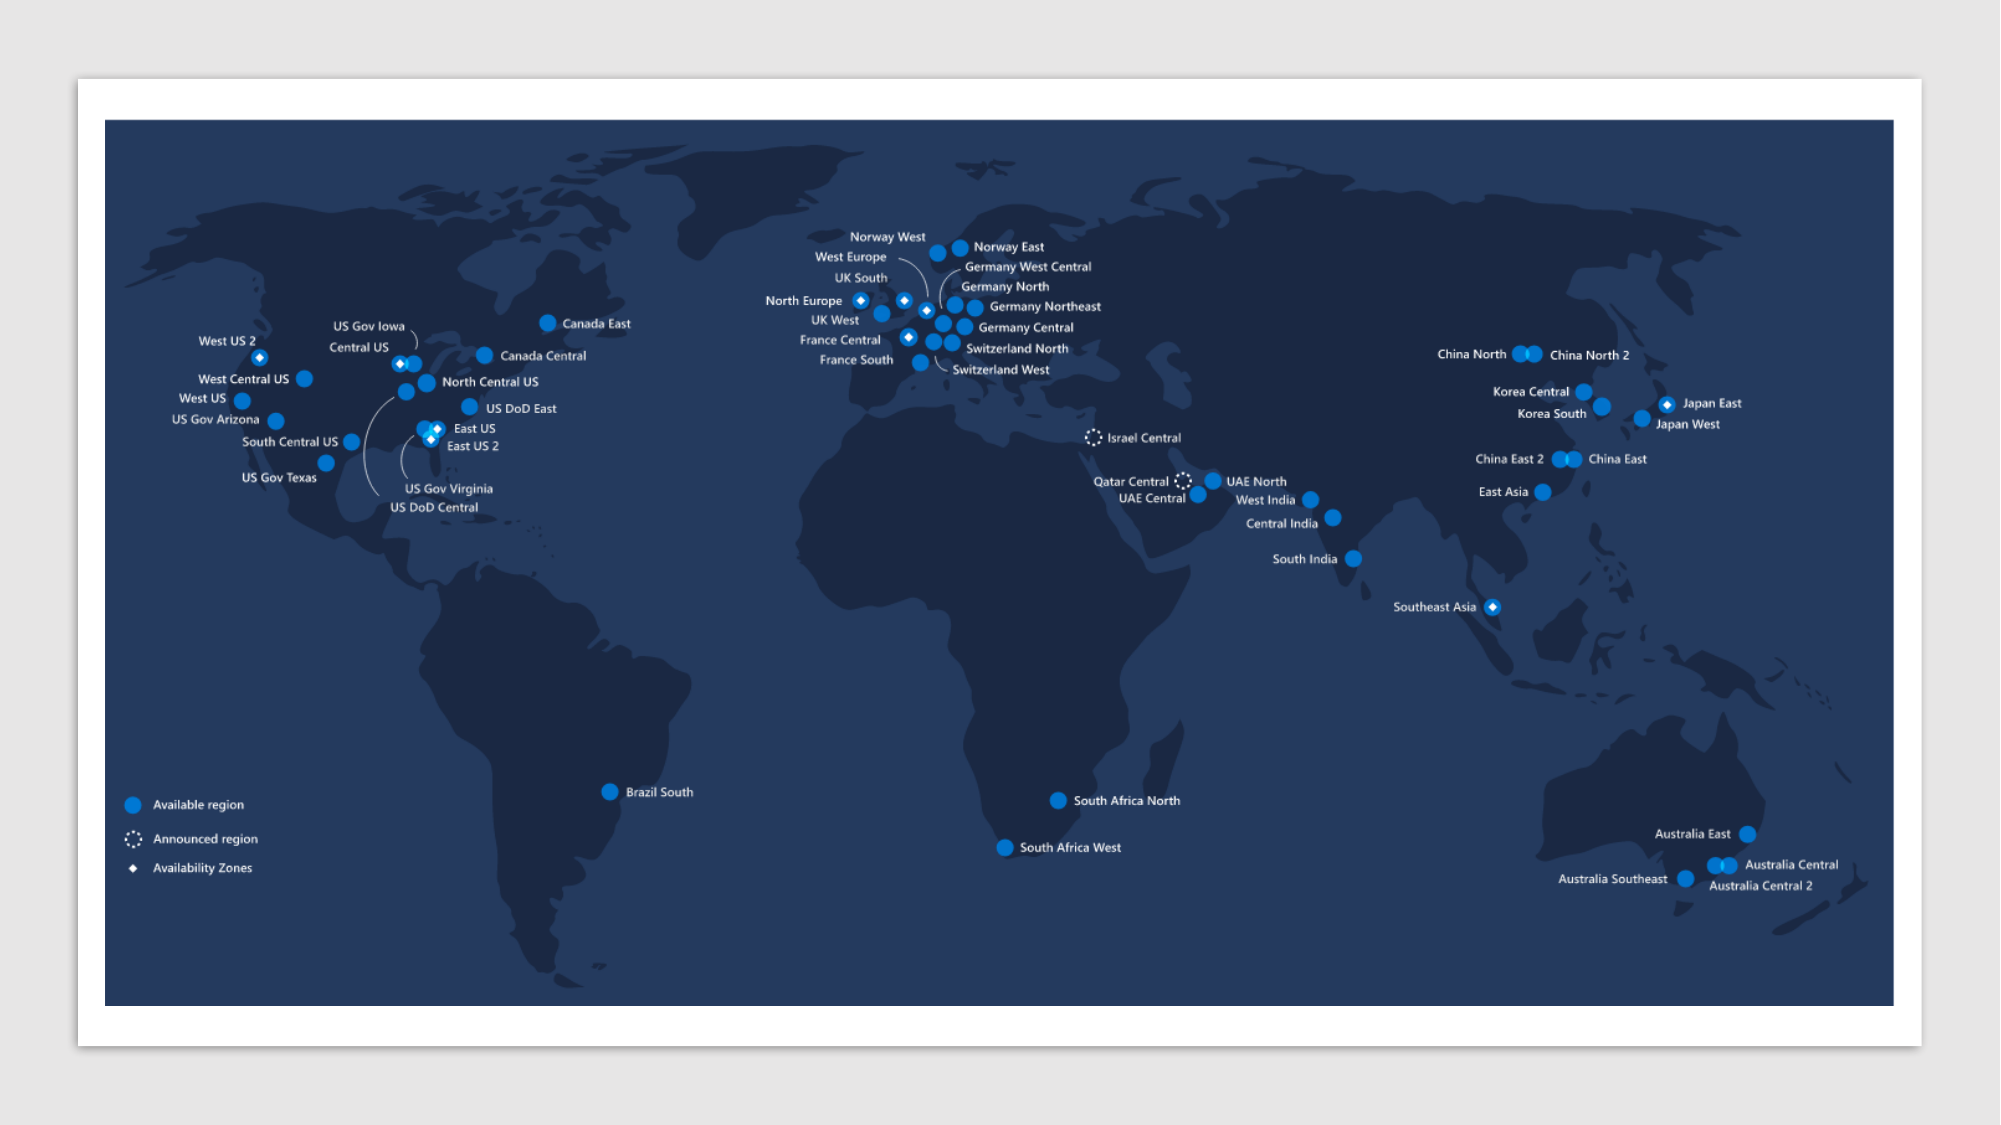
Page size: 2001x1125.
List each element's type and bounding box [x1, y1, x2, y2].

text_box [77, 78, 1923, 1047]
text_box [0, 0, 2000, 1125]
picture [105, 119, 1895, 1006]
